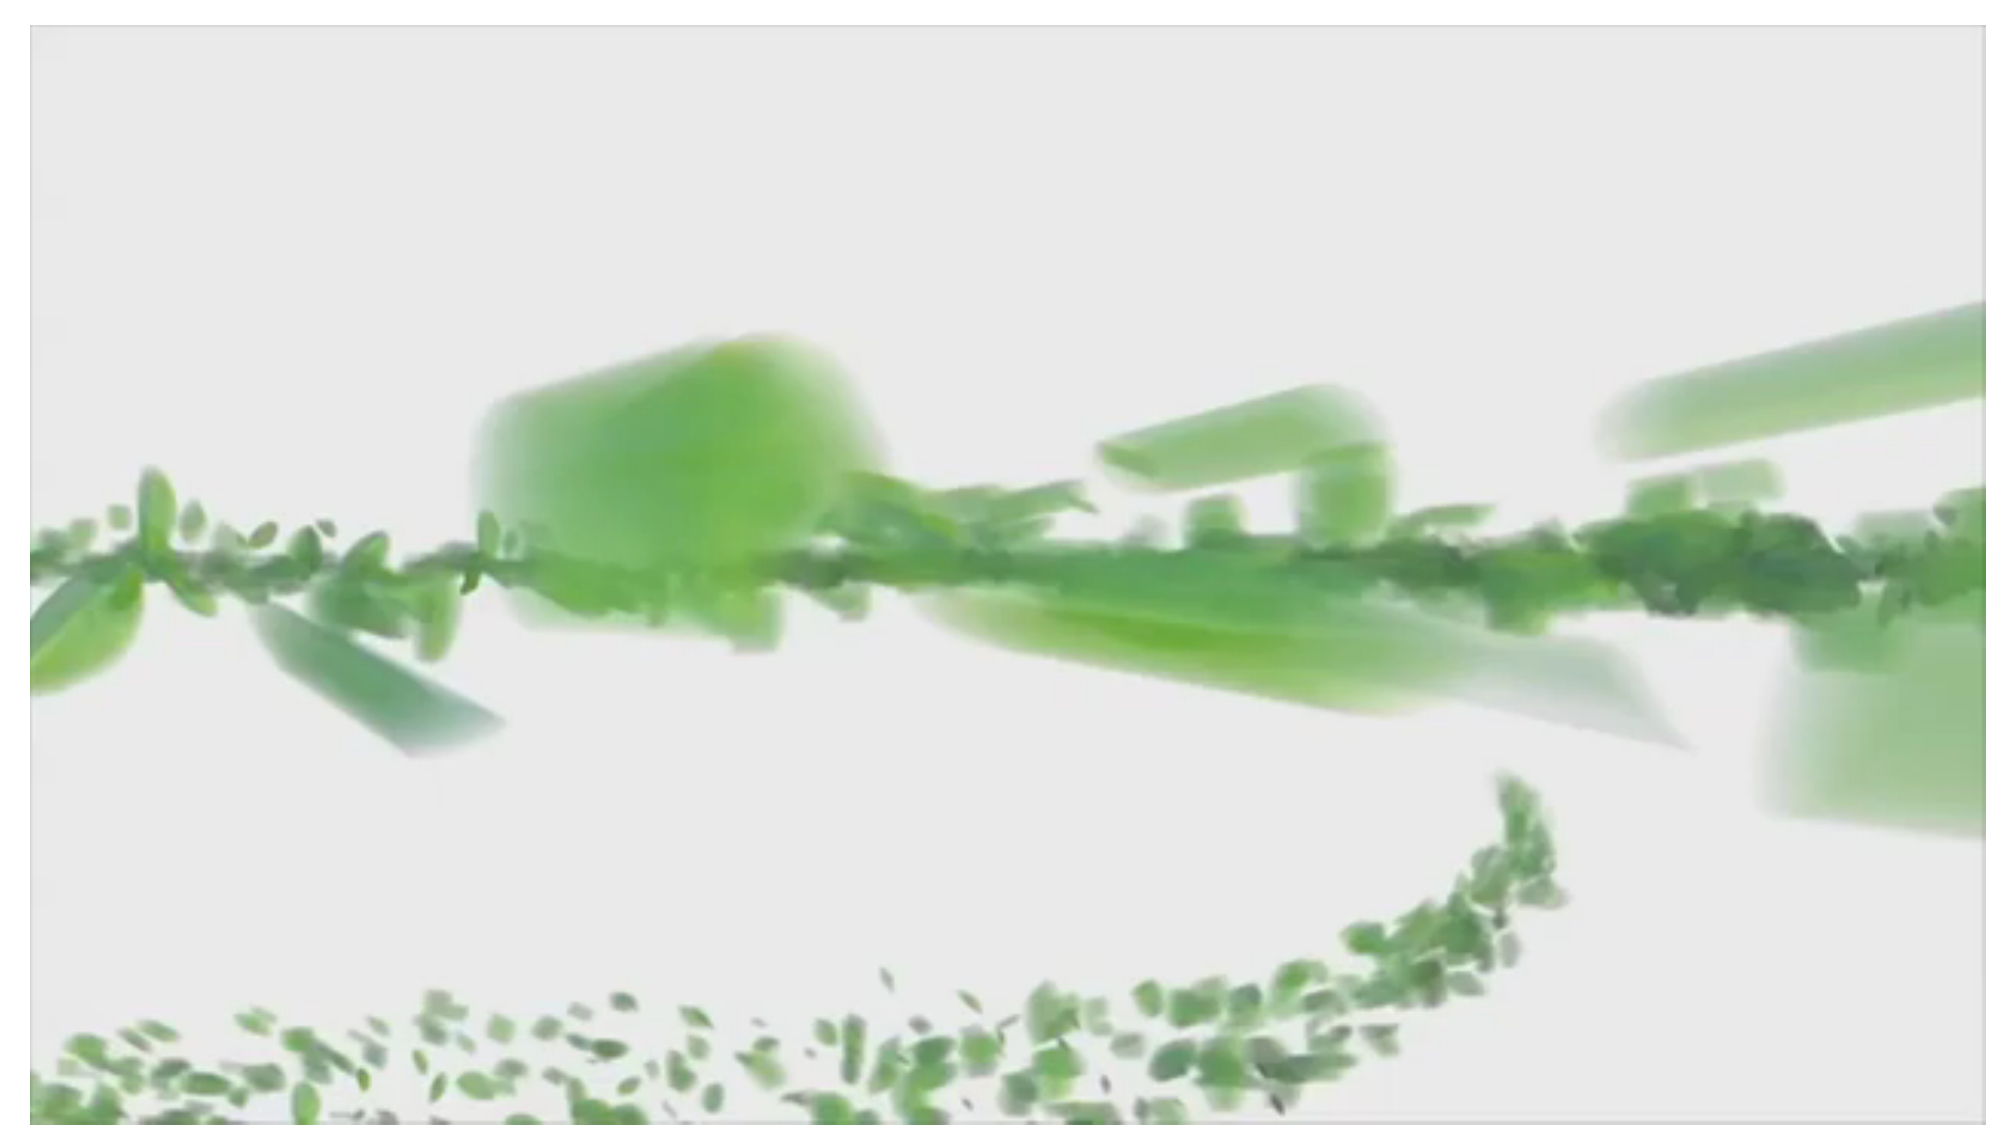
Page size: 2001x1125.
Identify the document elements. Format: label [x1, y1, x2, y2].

list [29, 24, 1986, 1125]
